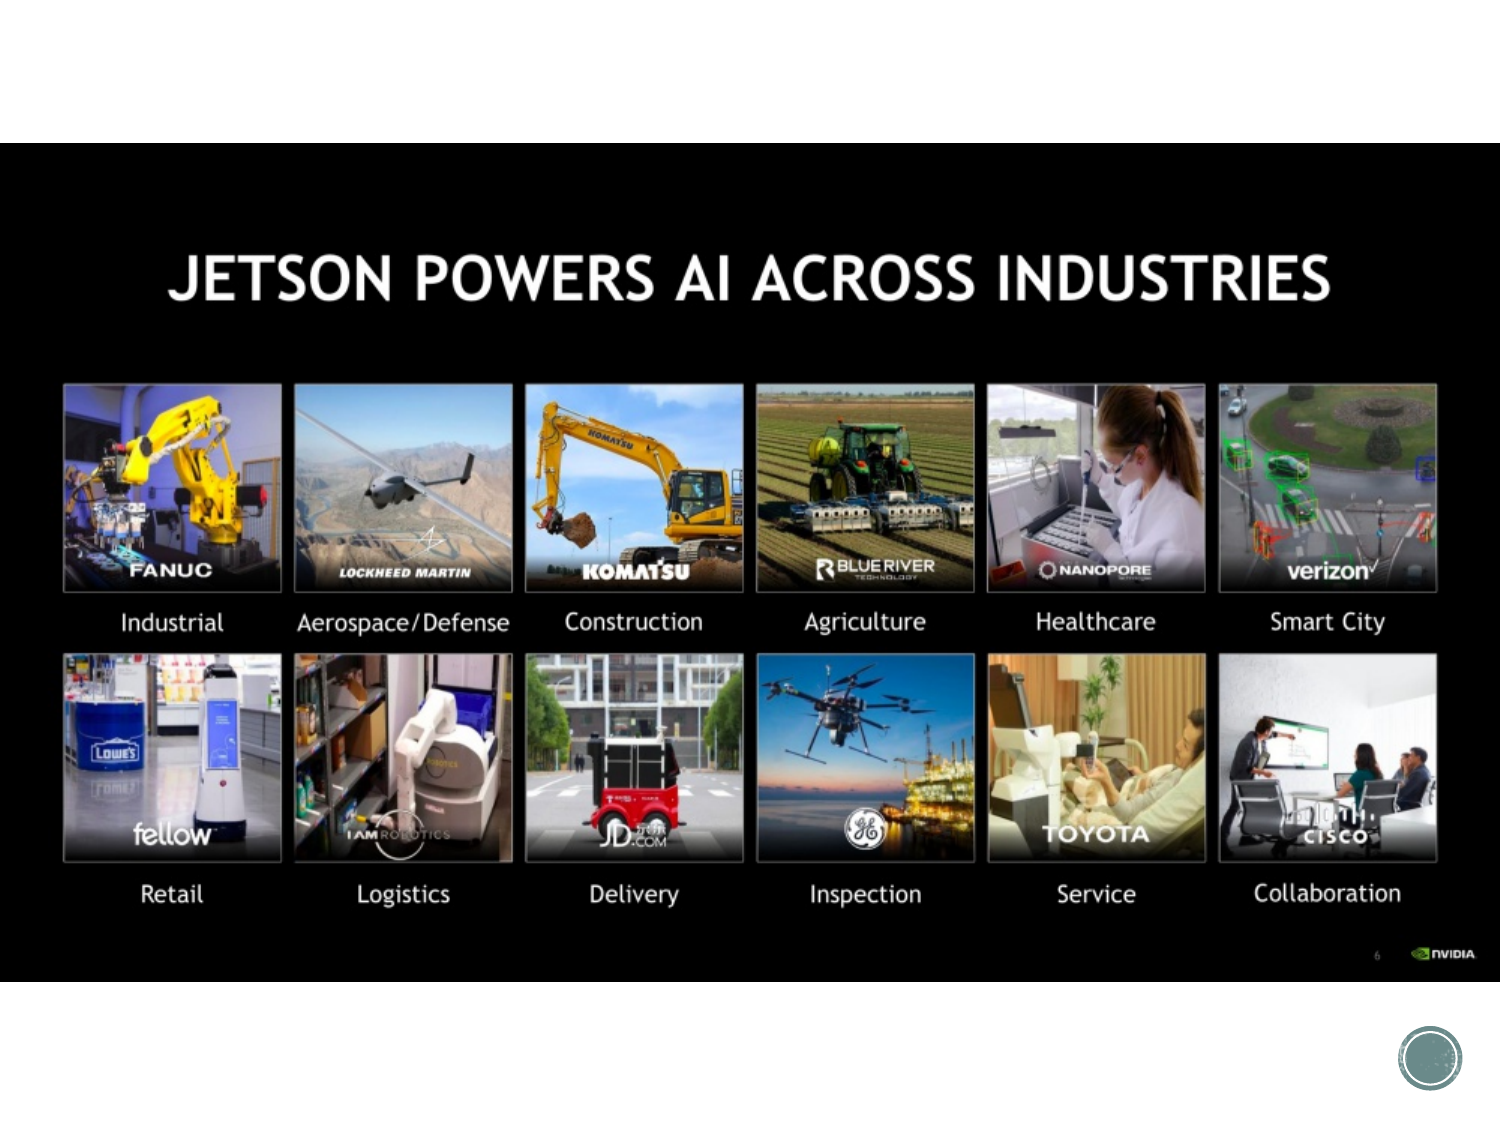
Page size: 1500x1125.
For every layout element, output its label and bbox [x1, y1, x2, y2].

picture [0, 143, 1500, 982]
